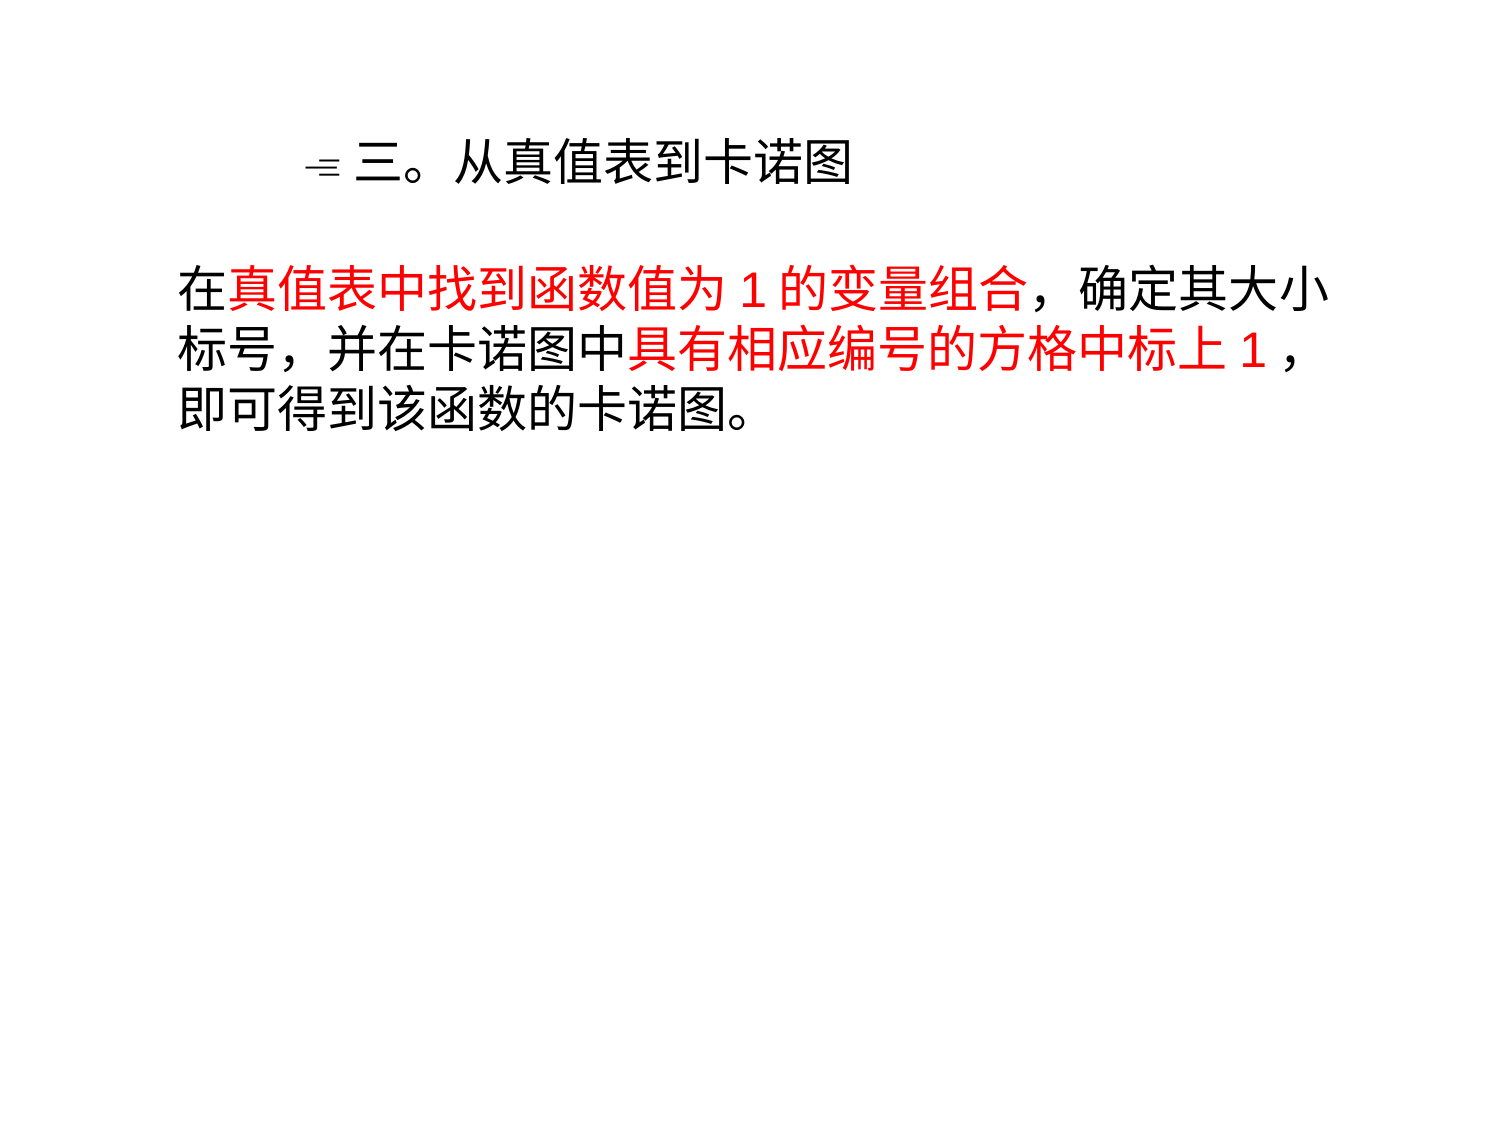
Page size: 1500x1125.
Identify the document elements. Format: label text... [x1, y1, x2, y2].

text_box 三。从真值表到卡诺图 [286, 74, 869, 198]
text_box 在真值表中找到函数值为1的变量组合，确定其大小标号，并在卡诺图中具有相应编号的方格中标上1，即可得到该函数的卡诺图。 [162, 250, 1388, 446]
